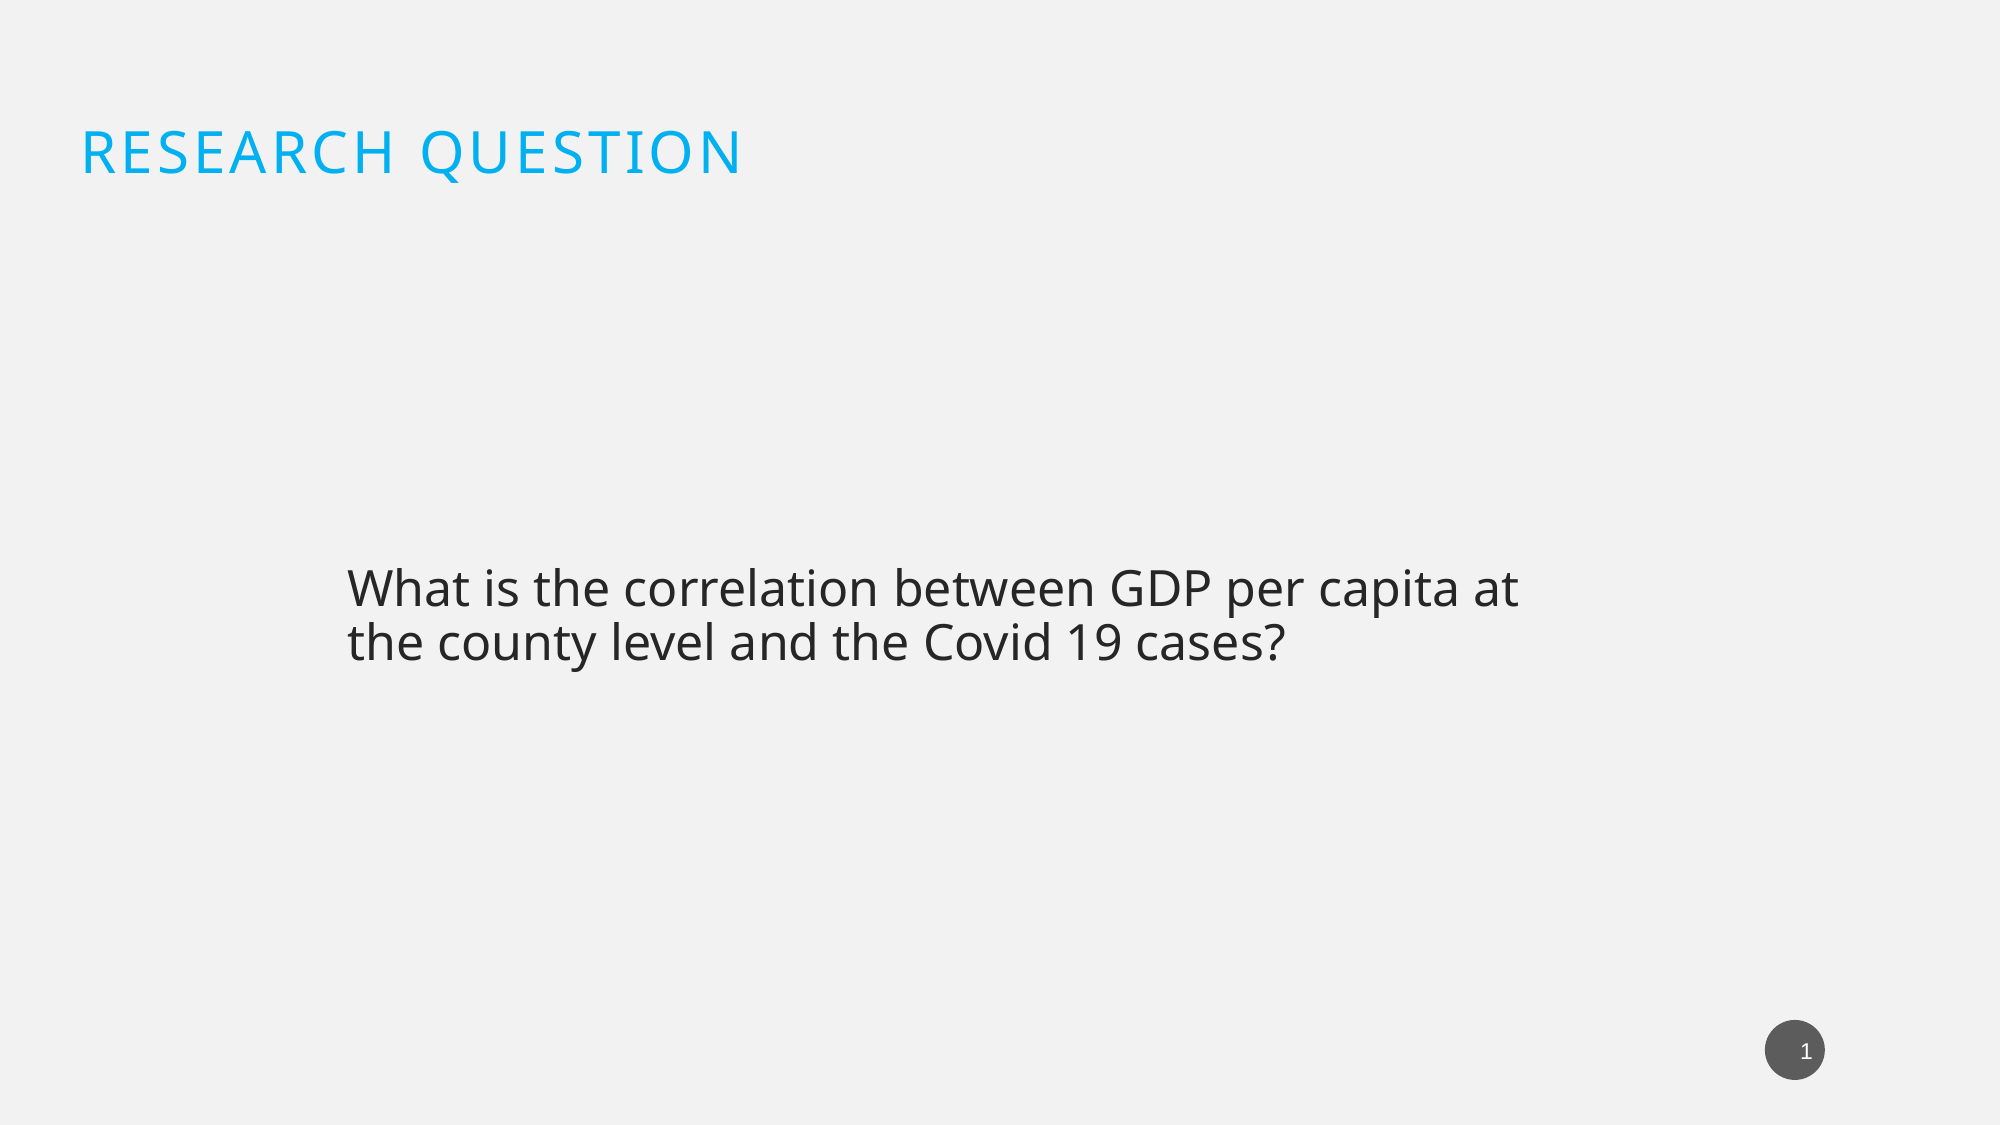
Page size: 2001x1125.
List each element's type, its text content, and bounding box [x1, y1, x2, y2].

title Research Question [62, 54, 1336, 254]
slide_number 1 [1764, 1019, 1825, 1080]
list What is the correlation between GDP per capita at the county level and the Covid 19 cases? [332, 362, 1601, 872]
